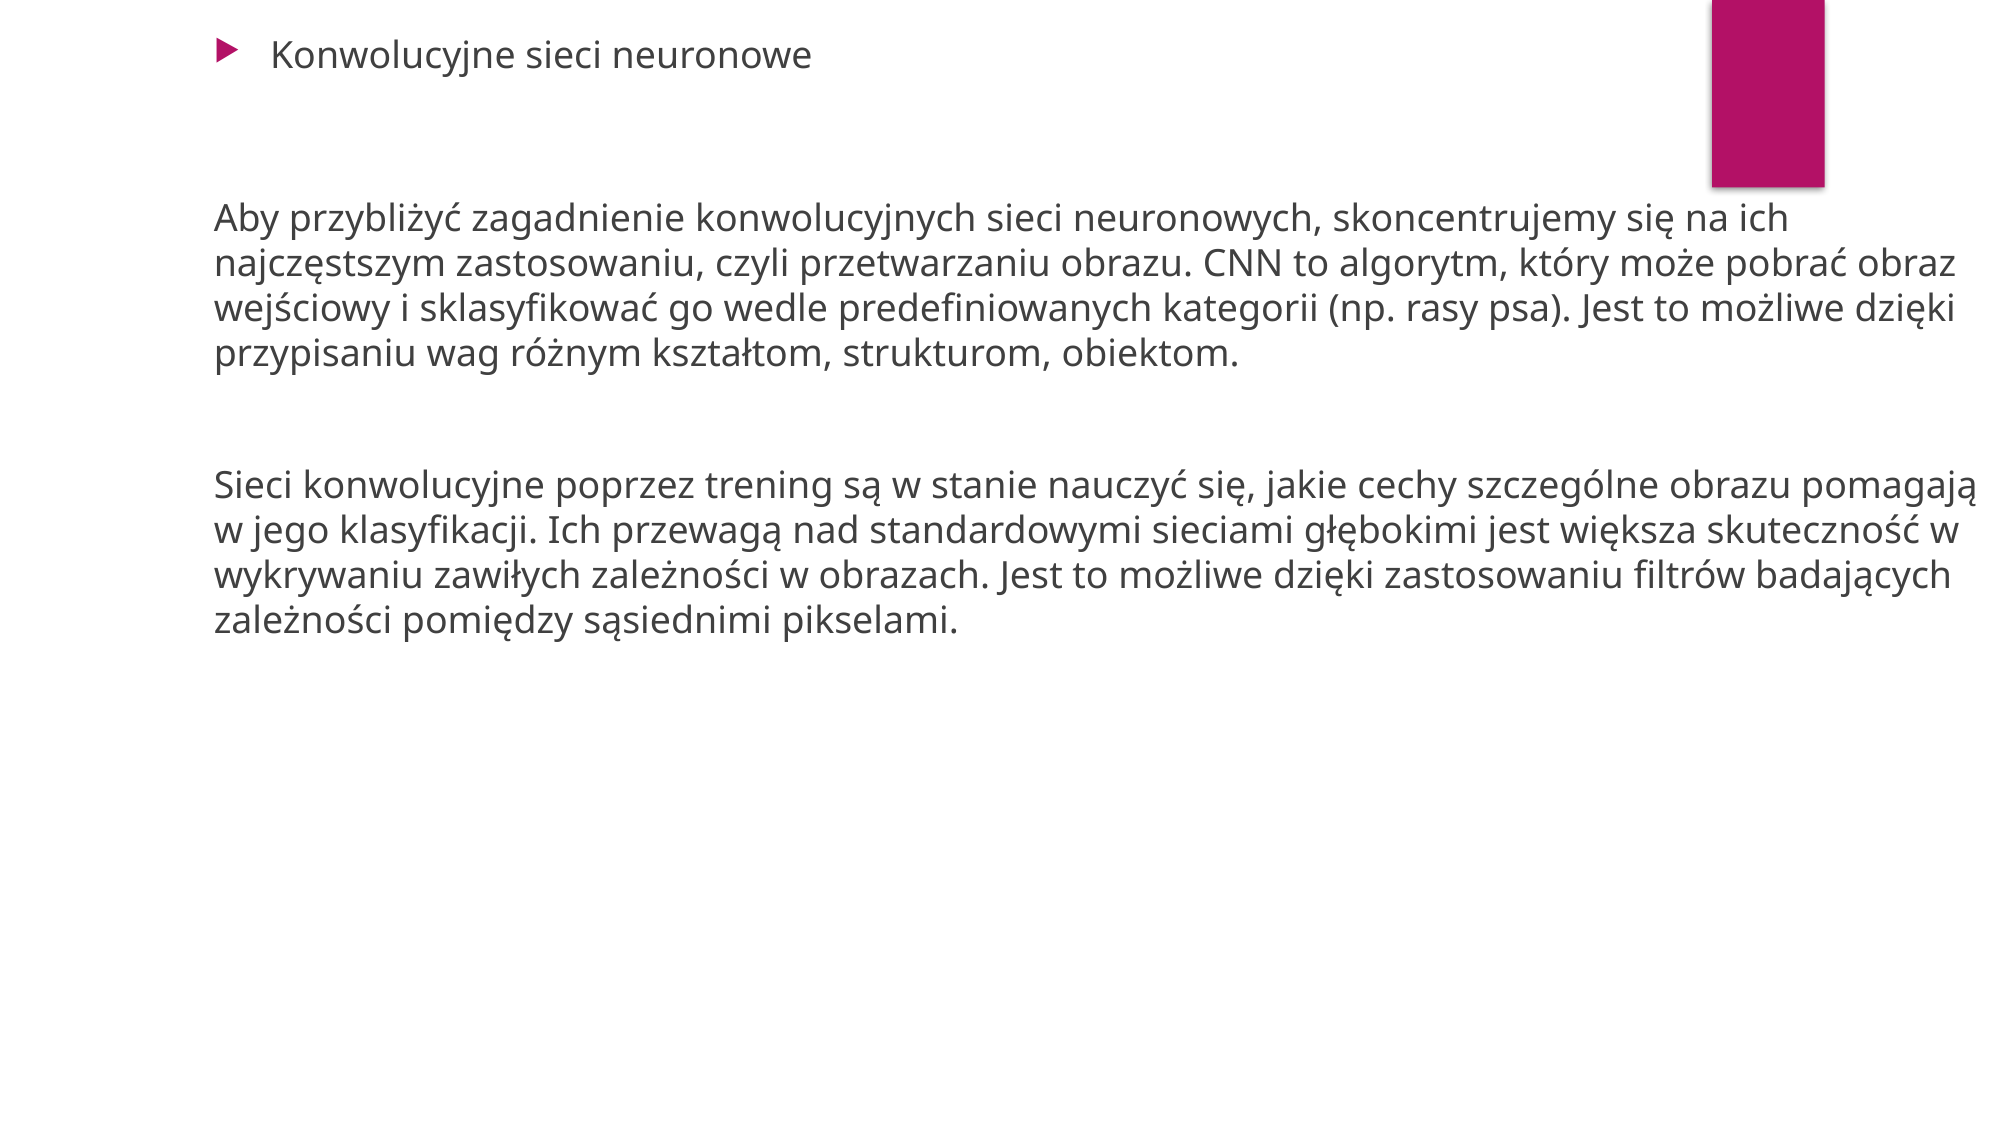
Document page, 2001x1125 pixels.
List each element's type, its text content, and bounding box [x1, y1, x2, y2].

list Aby przybliżyć zagadnienie konwolucyjnych sieci neuronowych, skoncentrujemy się na ich najczęstszym zastosowaniu, czyli przetwarzaniu obrazu. CNN to algorytm, który może pobrać obraz wejściowy i sklasyfikować go wedle predefiniowanych kategorii (np. rasy psa). Jest to możliwe dzięki przypisaniu wag różnym kształtom, strukturom, obiektom. Sieci konwolucyjne poprzez trening są w stanie nauczyć się, jakie cechy szczególne obrazu pomagają w jego klasyfikacji. Ich przewagą nad standardowymi sieciami głębokimi jest większa skuteczność w wykrywaniu zawiłych zależności w obrazach. Jest to możliwe dzięki zastosowaniu filtrów badających zależności pomiędzy sąsiednimi pikselami. [198, 186, 2000, 1043]
list Konwolucyjne sieci neuronowe [198, 23, 2000, 176]
